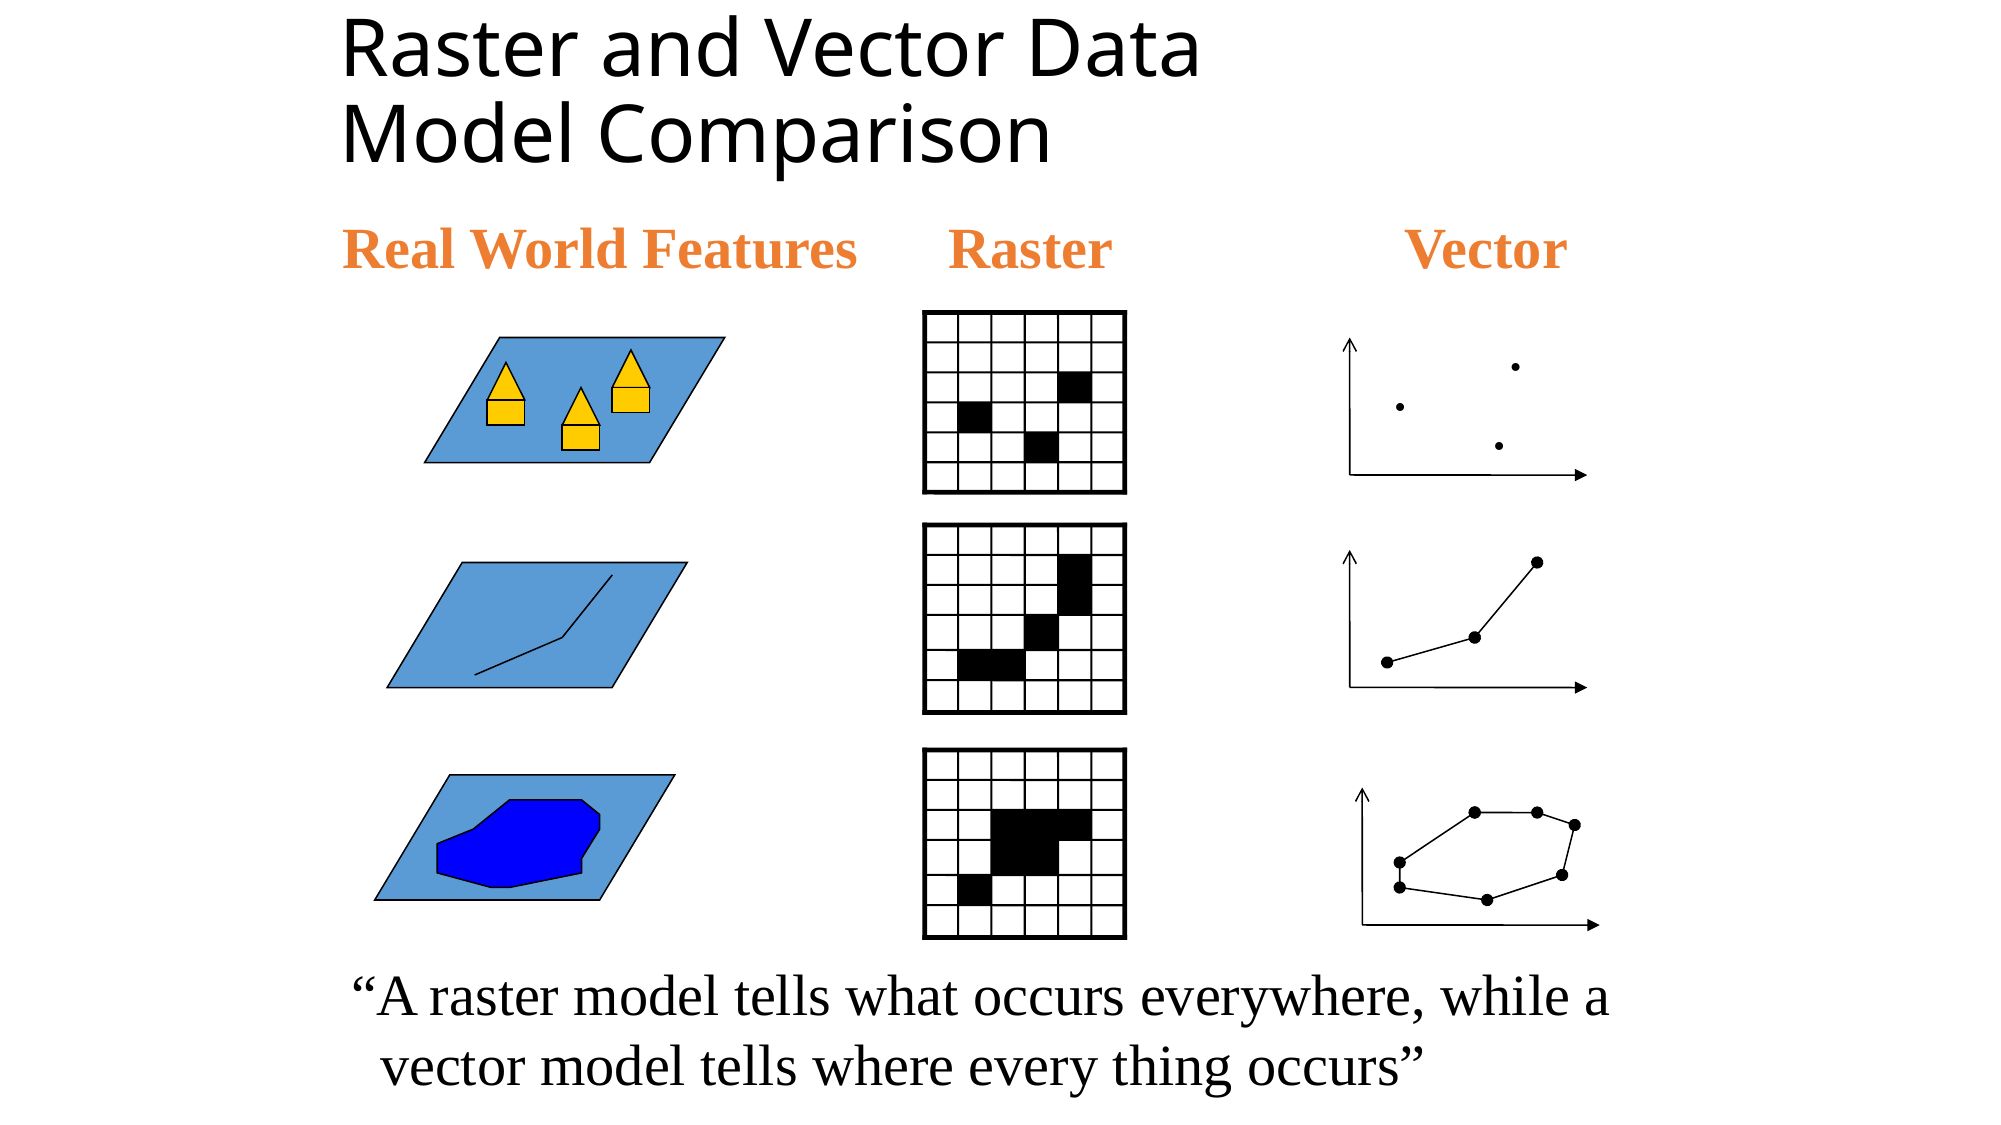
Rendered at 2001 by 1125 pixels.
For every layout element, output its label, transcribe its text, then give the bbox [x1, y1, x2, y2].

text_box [374, 774, 675, 900]
text_box Vector [1390, 202, 1583, 288]
text_box Raster [933, 202, 1129, 288]
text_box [924, 312, 1125, 493]
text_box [387, 562, 688, 688]
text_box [924, 749, 1125, 938]
title Raster and Vector Data Model Comparison [324, 0, 1675, 188]
text_box Real World Features [327, 202, 874, 288]
text_box “A raster model tells what occurs everywhere, while a vector model tells where every thing occurs” [336, 949, 1638, 1105]
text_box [1349, 549, 1588, 688]
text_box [924, 524, 1125, 713]
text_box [1362, 787, 1600, 925]
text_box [1349, 337, 1588, 475]
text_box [424, 337, 725, 463]
